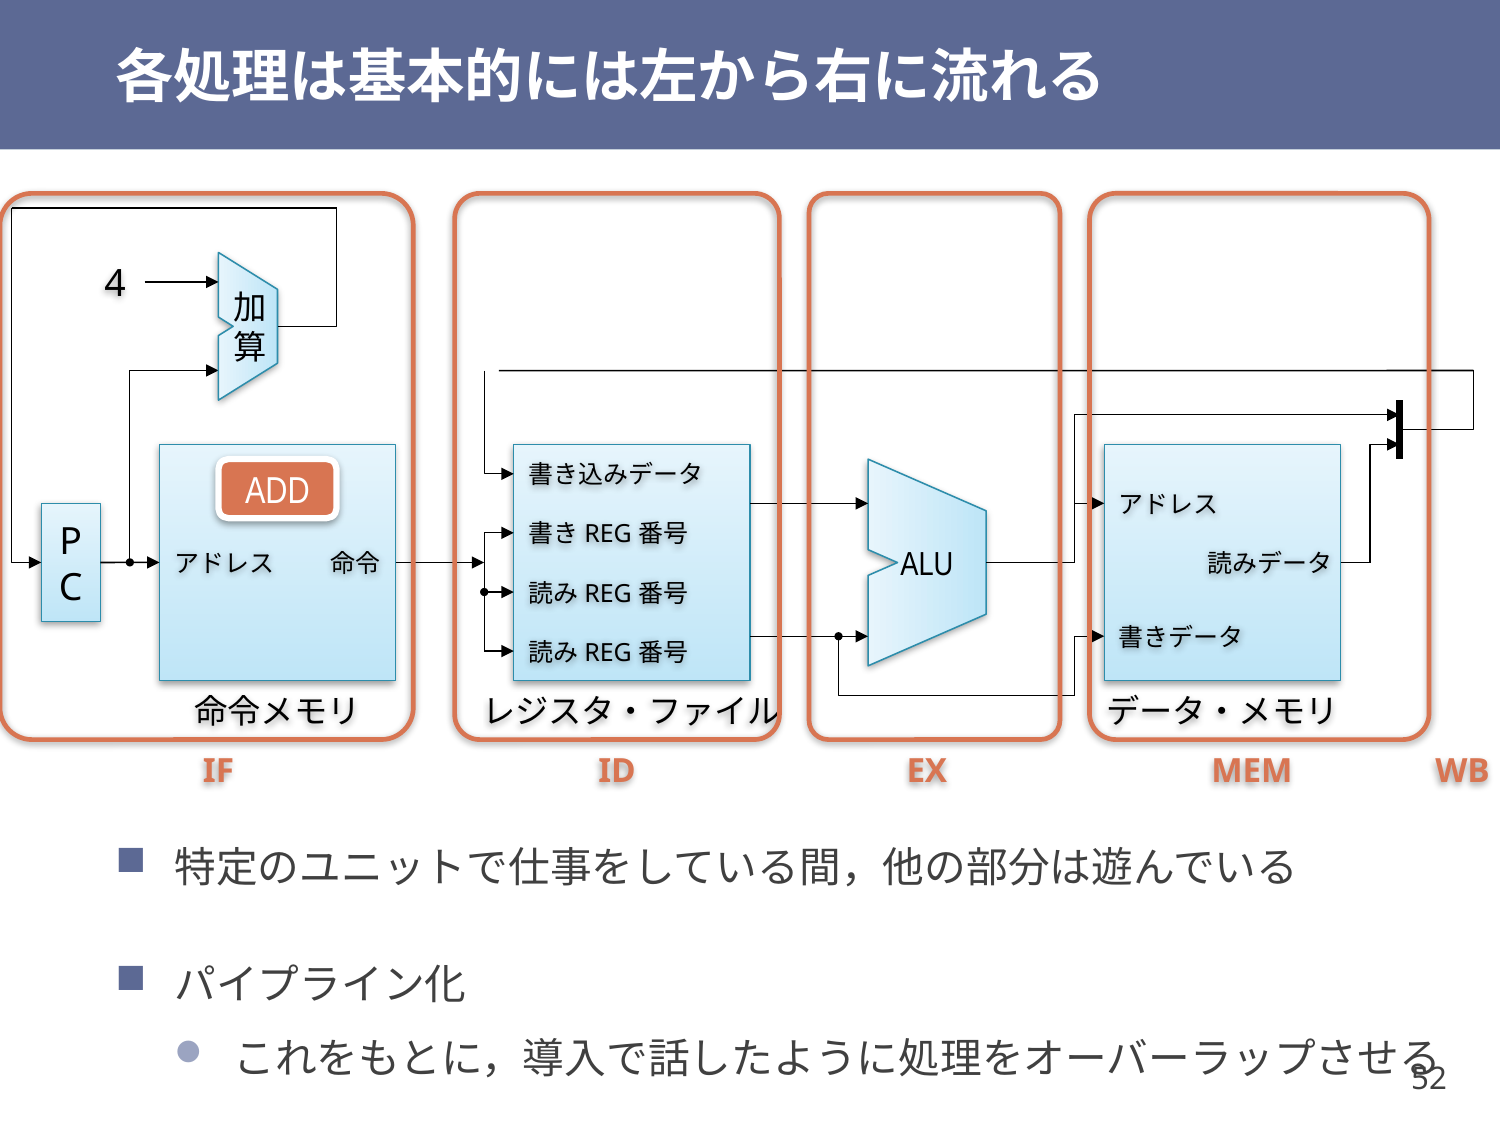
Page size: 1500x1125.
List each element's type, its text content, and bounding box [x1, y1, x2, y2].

text_box WB [1418, 739, 1500, 799]
text_box MEM [1133, 739, 1371, 799]
title 各処理は基本的には左から右に流れる [100, 0, 1500, 150]
text_box [1074, 414, 1084, 504]
text_box [1435, 371, 1474, 430]
text_box [453, 192, 781, 741]
text_box EX [808, 739, 1046, 799]
text_box [1088, 379, 1430, 741]
text_box [1074, 636, 1084, 696]
text_box IF [100, 739, 337, 799]
text_box [808, 379, 1061, 740]
text_box [808, 192, 1061, 369]
text_box ADD [215, 455, 340, 522]
text_box [0, 192, 415, 741]
list 特定のユニットで仕事をしている間，他の部分は遊んでいる パイプライン化 これをもとに，導入で話したように処理をオーバーラップさせる [100, 827, 1459, 977]
text_box ID [498, 739, 736, 799]
text_box [1074, 503, 1084, 563]
text_box [1088, 192, 1430, 369]
